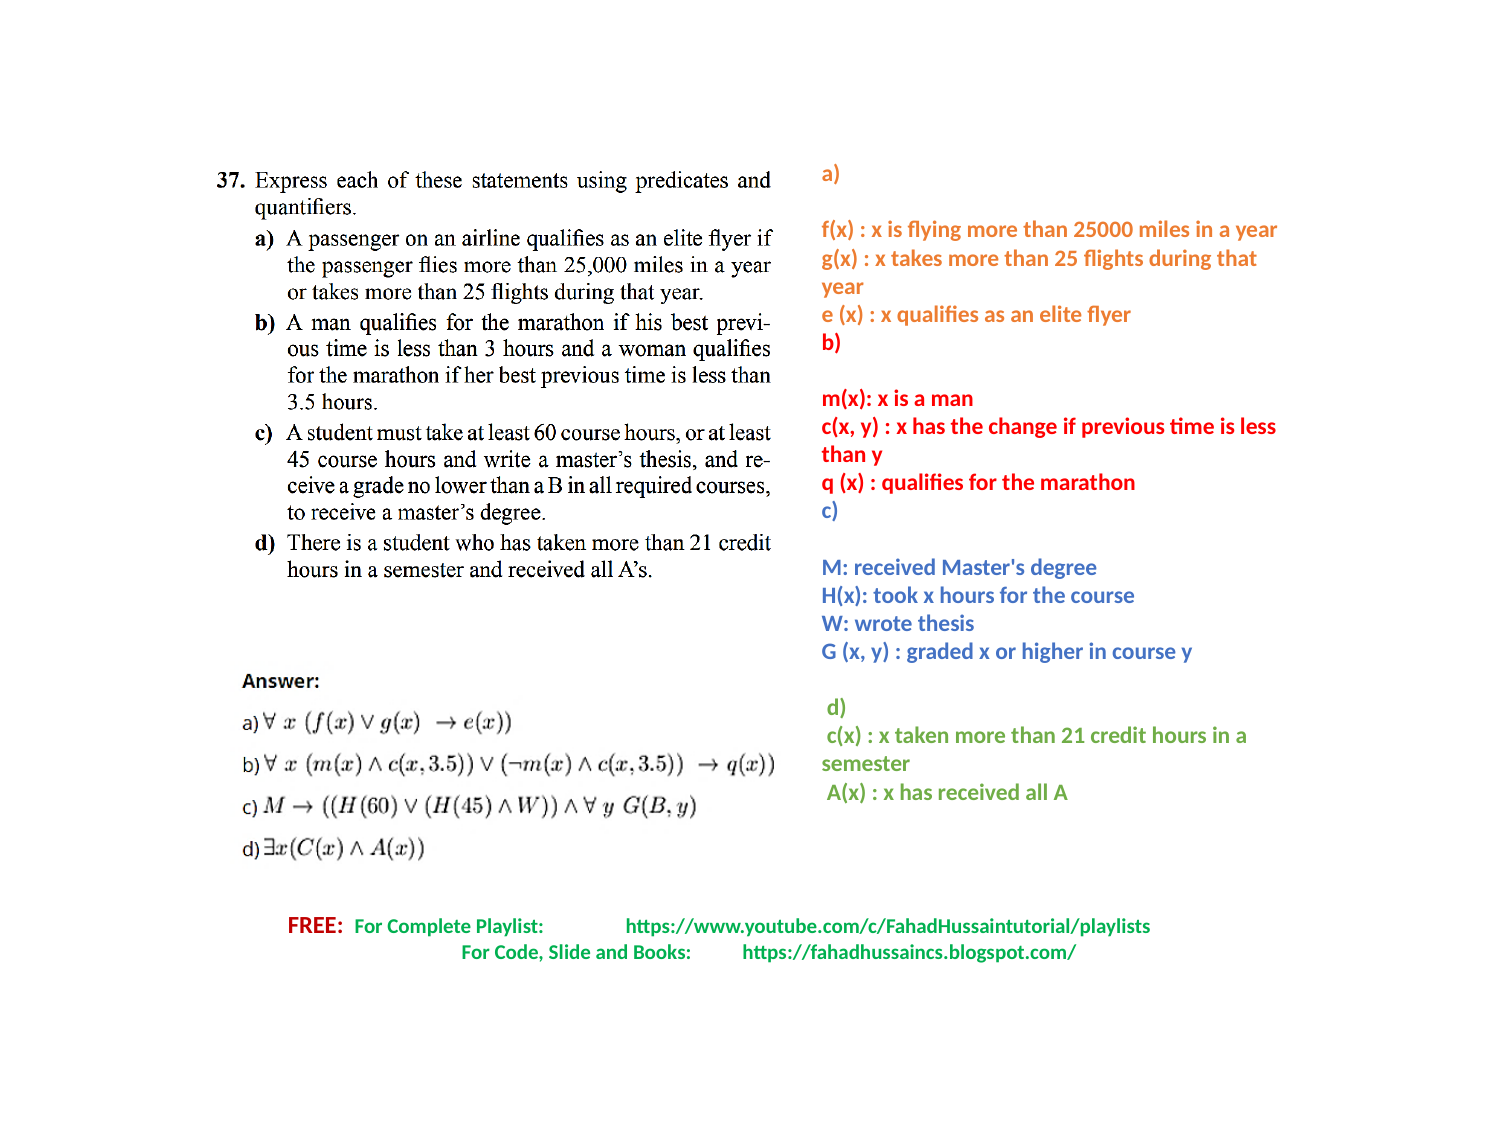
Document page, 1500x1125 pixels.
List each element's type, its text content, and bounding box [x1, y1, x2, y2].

picture [198, 164, 807, 604]
picture [230, 661, 818, 881]
text_box a) f(x) : x is flying more than 25000 miles in a year g(x) : x takes more than 25 flights during that year e (x) : x qualifies as an elite flyer b) m(x): x is a man c(x, y) : x has the change if previous time is less than y q (x) : qualifies for the marathon c) M: received Master's degree H(x): took x hours for the course W: wrote thesis G (x, y) : graded x or higher in course y d) c(x) : x taken more than 21 credit hours in a semester A(x) : x has received all A [806, 150, 1301, 863]
text_box FREE: For Complete Playlist: https://www.youtube.com/c/FahadHussaintutorial/playlists For Code, Slide and Books: https://fahadhussaincs.blogspot.com/ [273, 901, 1289, 971]
